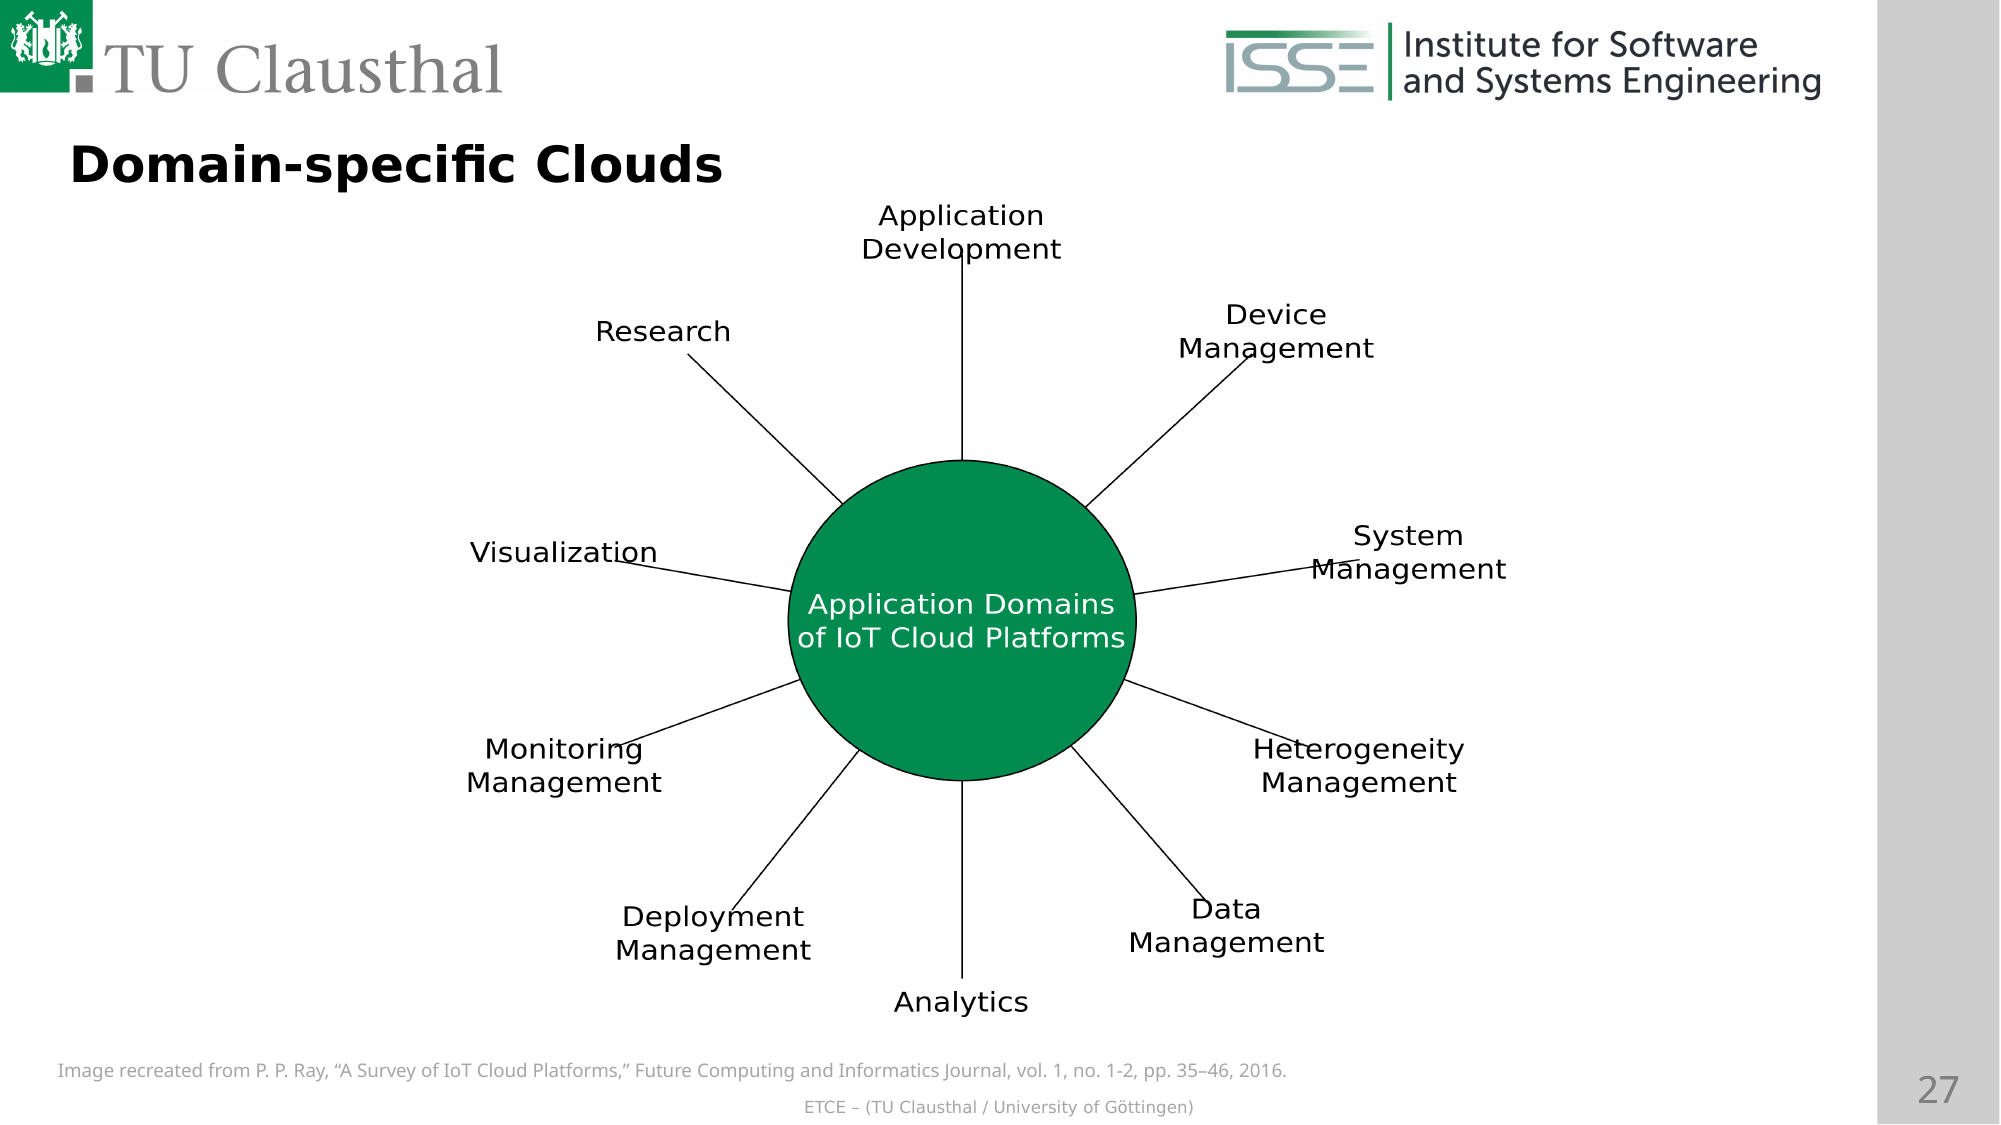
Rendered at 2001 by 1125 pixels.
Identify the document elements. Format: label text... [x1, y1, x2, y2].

picture [0, 0, 502, 93]
picture [466, 199, 1506, 1025]
picture [1218, 22, 1826, 107]
text_box Domain-specific Clouds [54, 125, 1818, 208]
text_box Image recreated from P. P. Ray, “A Survey of IoT Cloud Platforms,” Future Computing and Informatics Journal, vol. 1, no. 1-2, pp. 35–46, 2016. [43, 1051, 1613, 1089]
